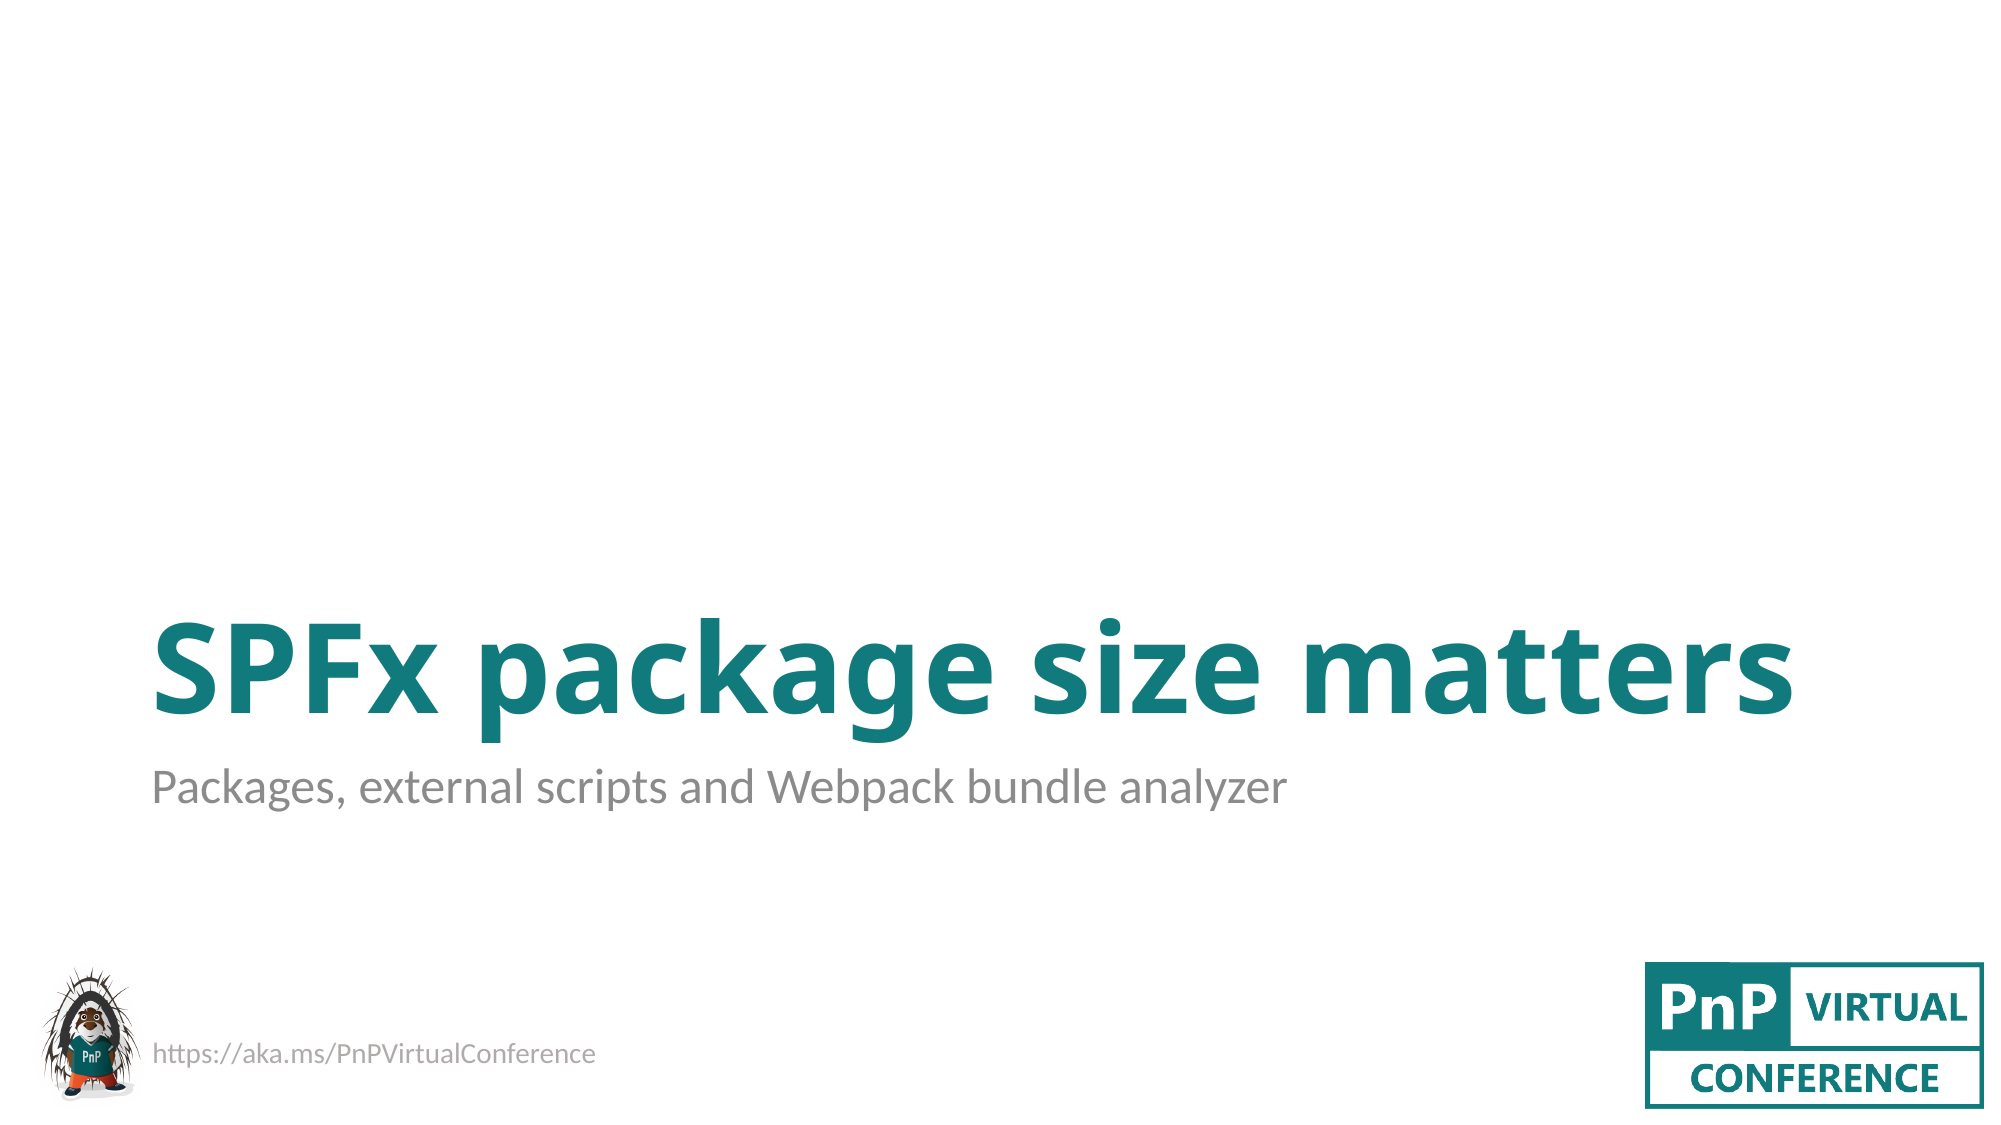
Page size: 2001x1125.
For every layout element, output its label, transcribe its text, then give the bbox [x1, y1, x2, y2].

picture [1645, 962, 1984, 1109]
picture [16, 962, 163, 1109]
title SPFx package size matters [136, 280, 1862, 749]
list Packages, external scripts and Webpack bundle analyzer [136, 752, 1862, 999]
